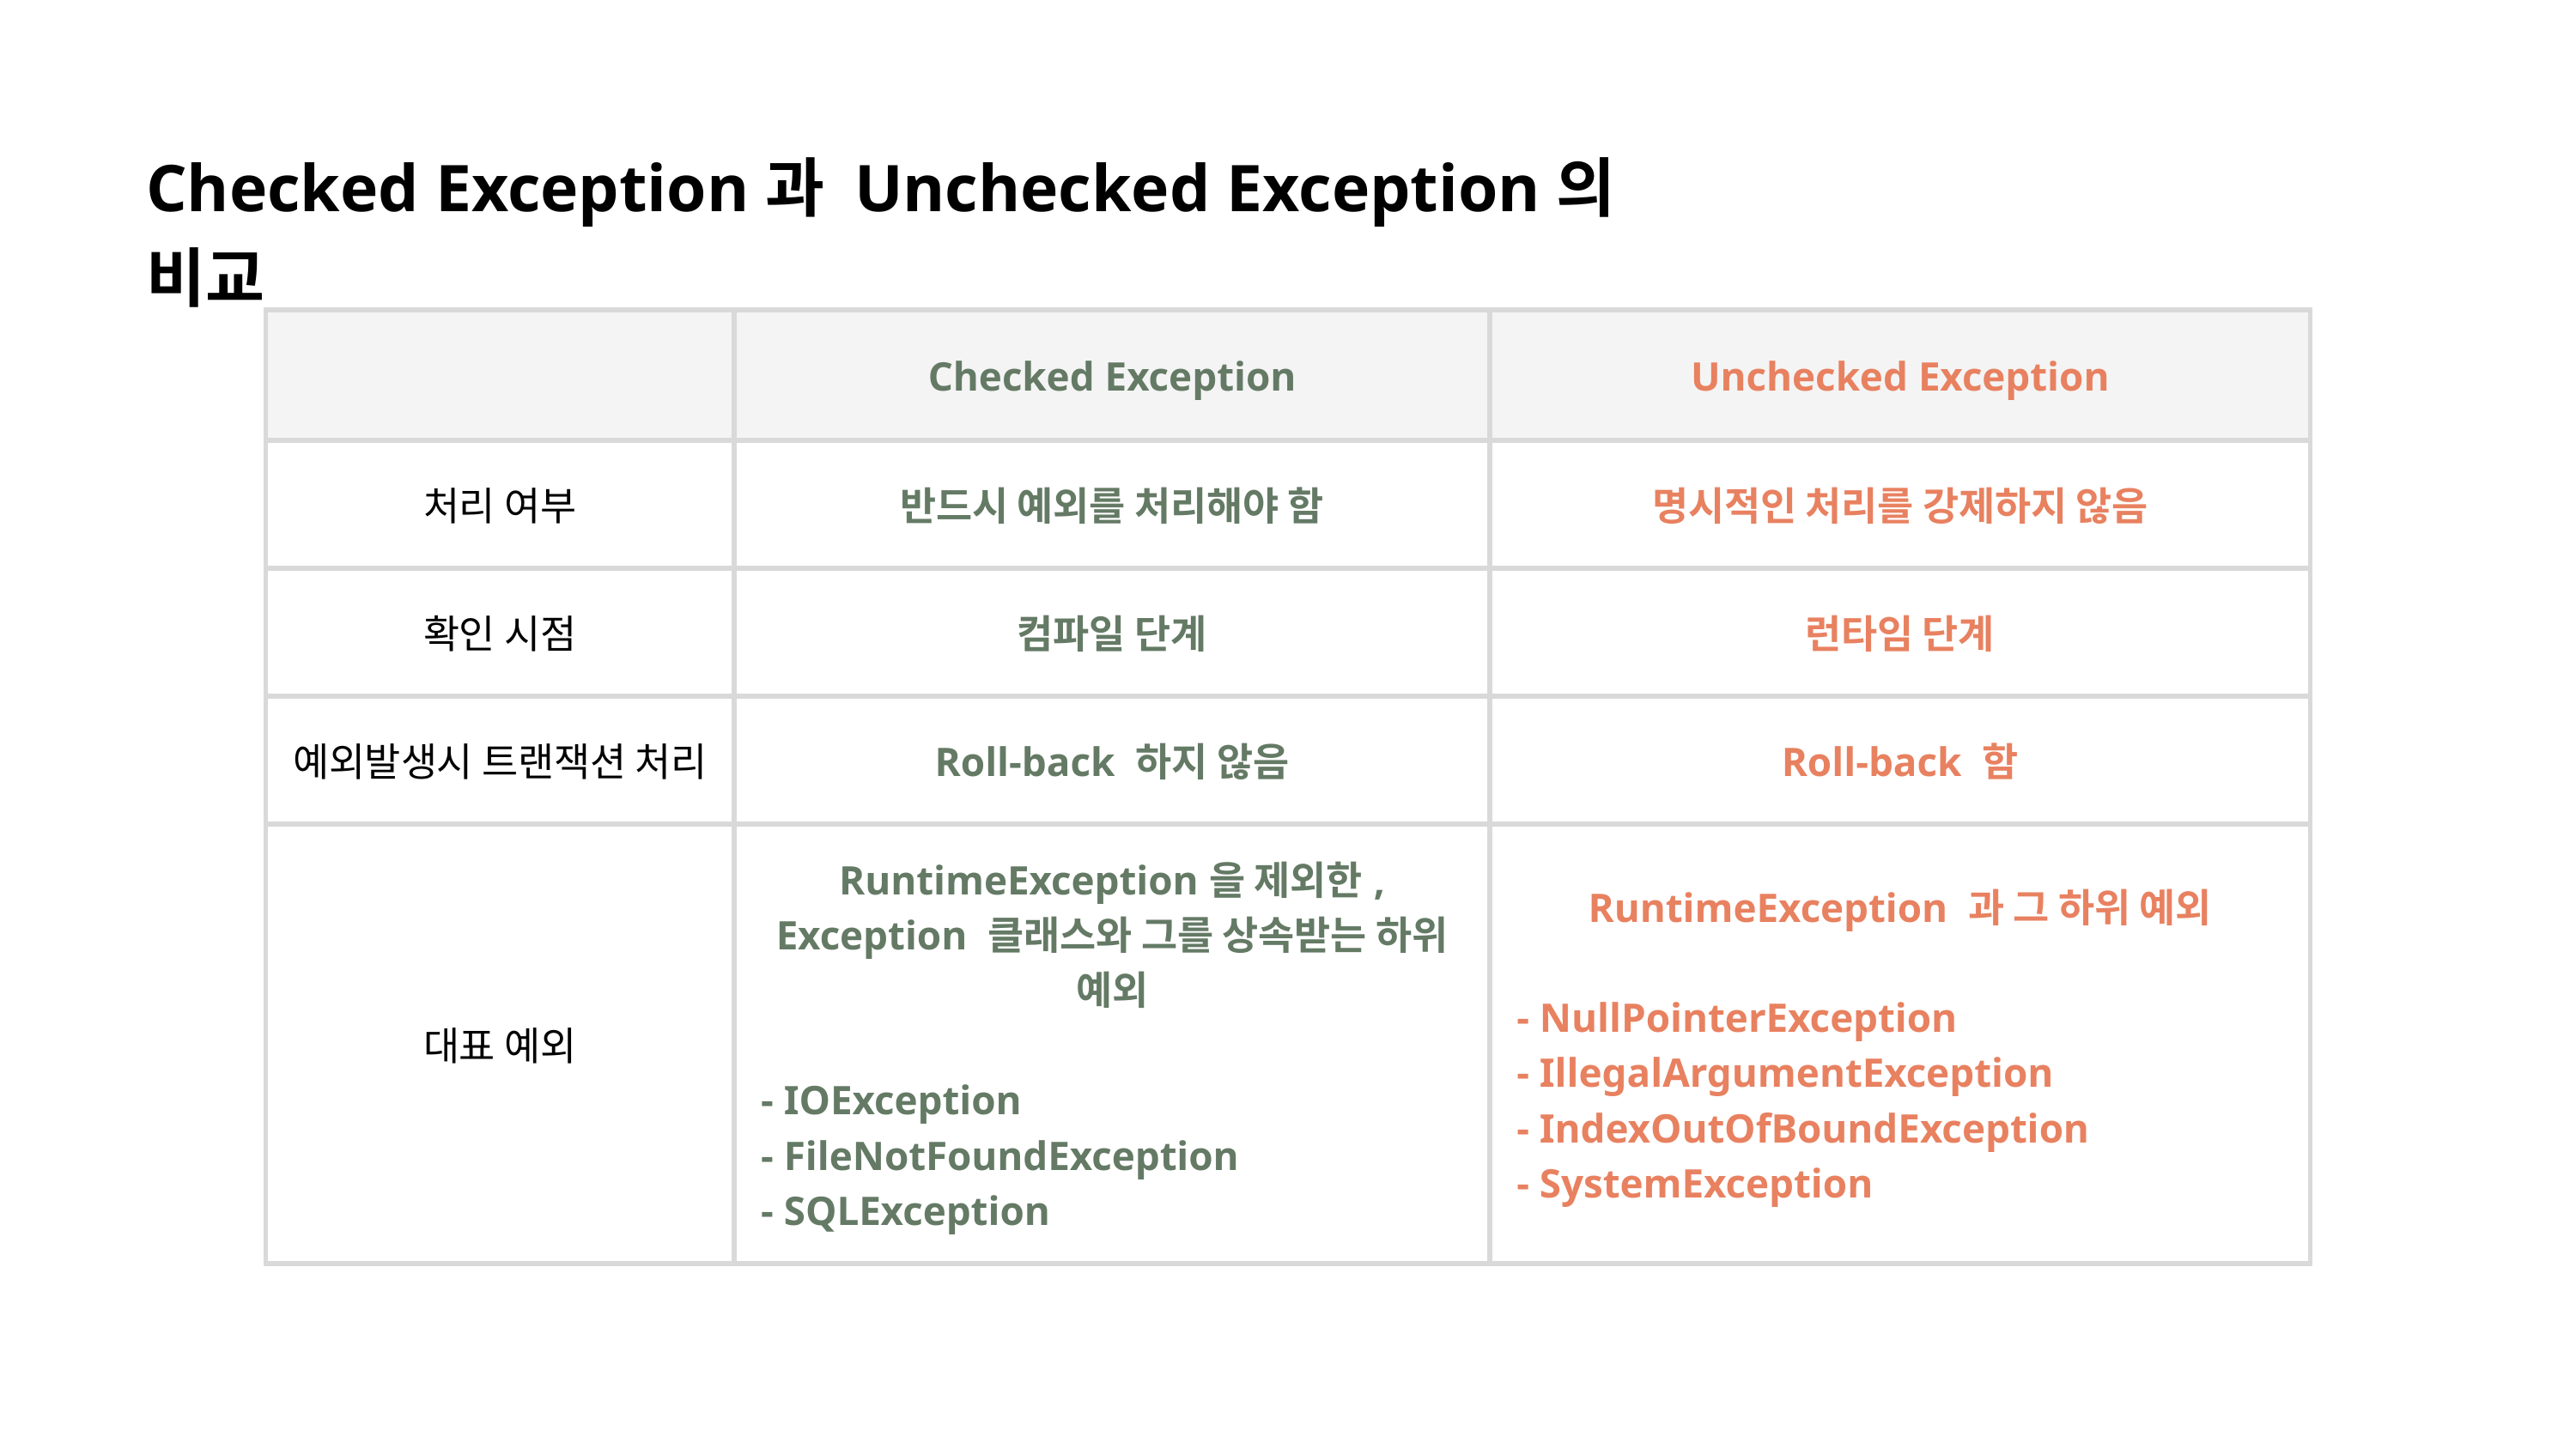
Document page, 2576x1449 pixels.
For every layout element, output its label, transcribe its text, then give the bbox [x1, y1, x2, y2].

table_cell Roll-back 하지 않음 [737, 699, 1487, 822]
text_box Checked Exception과 Unchecked Exception의 비교 [146, 134, 1674, 315]
table_cell RuntimeException 과 그 하위 예외 - NullPointerException - IllegalArgumentException - IndexOutOfBoundException - SystemException [1492, 827, 2308, 1261]
table_header [268, 315, 732, 438]
table_cell 컴파일 단계 [737, 571, 1487, 694]
table_cell 확인 시점 [268, 571, 732, 694]
table_cell RuntimeException을 제외한, Exception 클래스와 그를 상속받는 하위 예외 - IOException - FileNotFoundException - SQLException [737, 827, 1487, 1261]
table_cell 명시적인 처리를 강제하지 않음 [1492, 443, 2308, 566]
table_cell 반드시 예외를 처리해야 함 [737, 443, 1487, 566]
table_cell Roll-back 함 [1492, 699, 2308, 822]
table_cell 런타임 단계 [1492, 571, 2308, 694]
table_cell 예외발생시 트랜잭션 처리 [268, 699, 732, 822]
table_header Checked Exception [737, 315, 1487, 438]
table_cell 처리 여부 [268, 443, 732, 566]
table_cell 대표 예외 [268, 827, 732, 1261]
table_header Unchecked Exception [1492, 312, 2308, 438]
